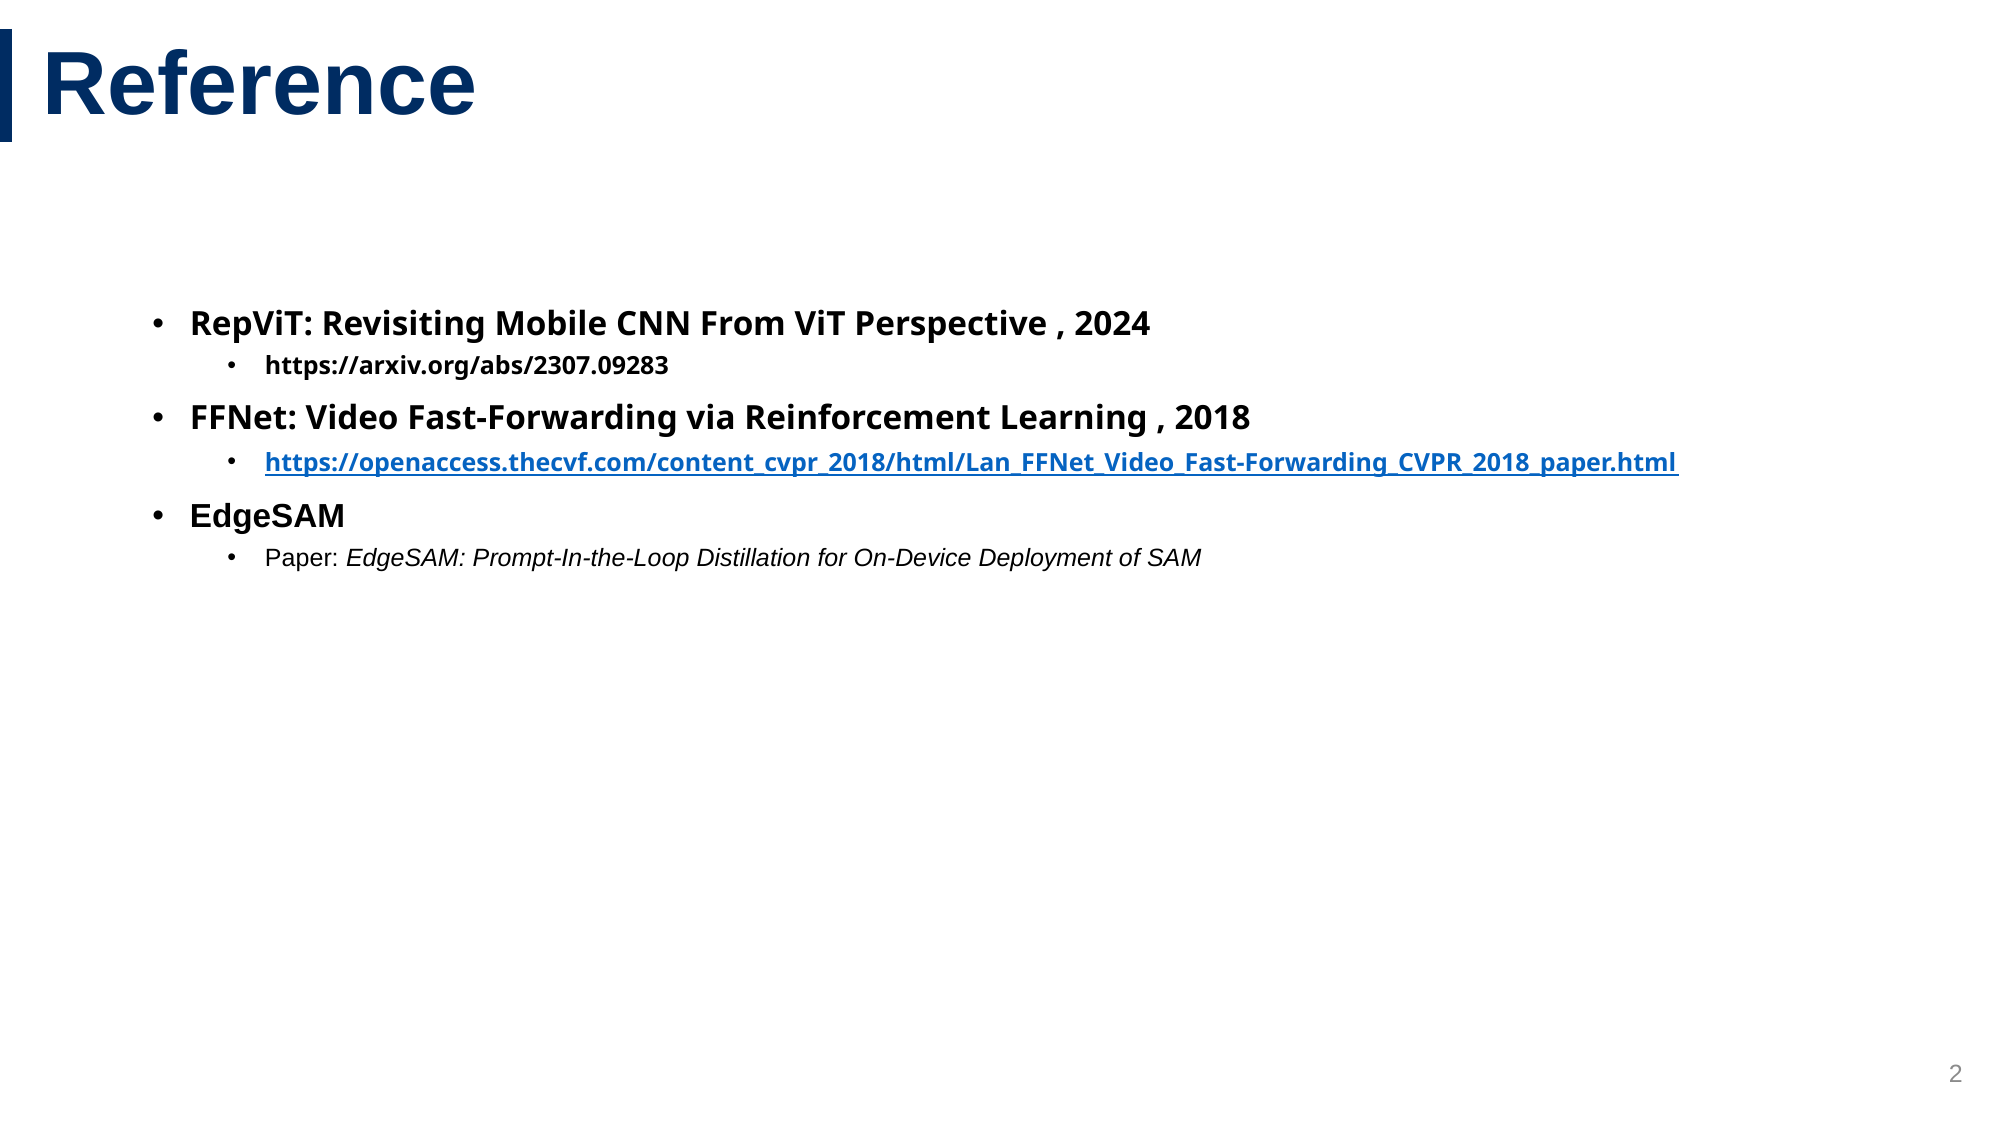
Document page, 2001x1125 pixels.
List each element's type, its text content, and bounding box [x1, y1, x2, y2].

slide_number 2 [1527, 1042, 1978, 1103]
title Reference [27, 28, 2000, 142]
list RepViT: Revisiting Mobile CNN From ViT Perspective , 2024 https://arxiv.org/abs/2307.09283 FFNet: Video Fast-Forwarding via Reinforcement Learning , 2018 https://openaccess.thecvf.com/content_cvpr_2018/html/Lan_FFNet_Video_Fast-Forwarding_CVPR_2018_paper.html EdgeSAM Paper: EdgeSAM: Prompt-In-the-Loop Distillation for On-Device Deployment of SAM [137, 299, 1863, 733]
